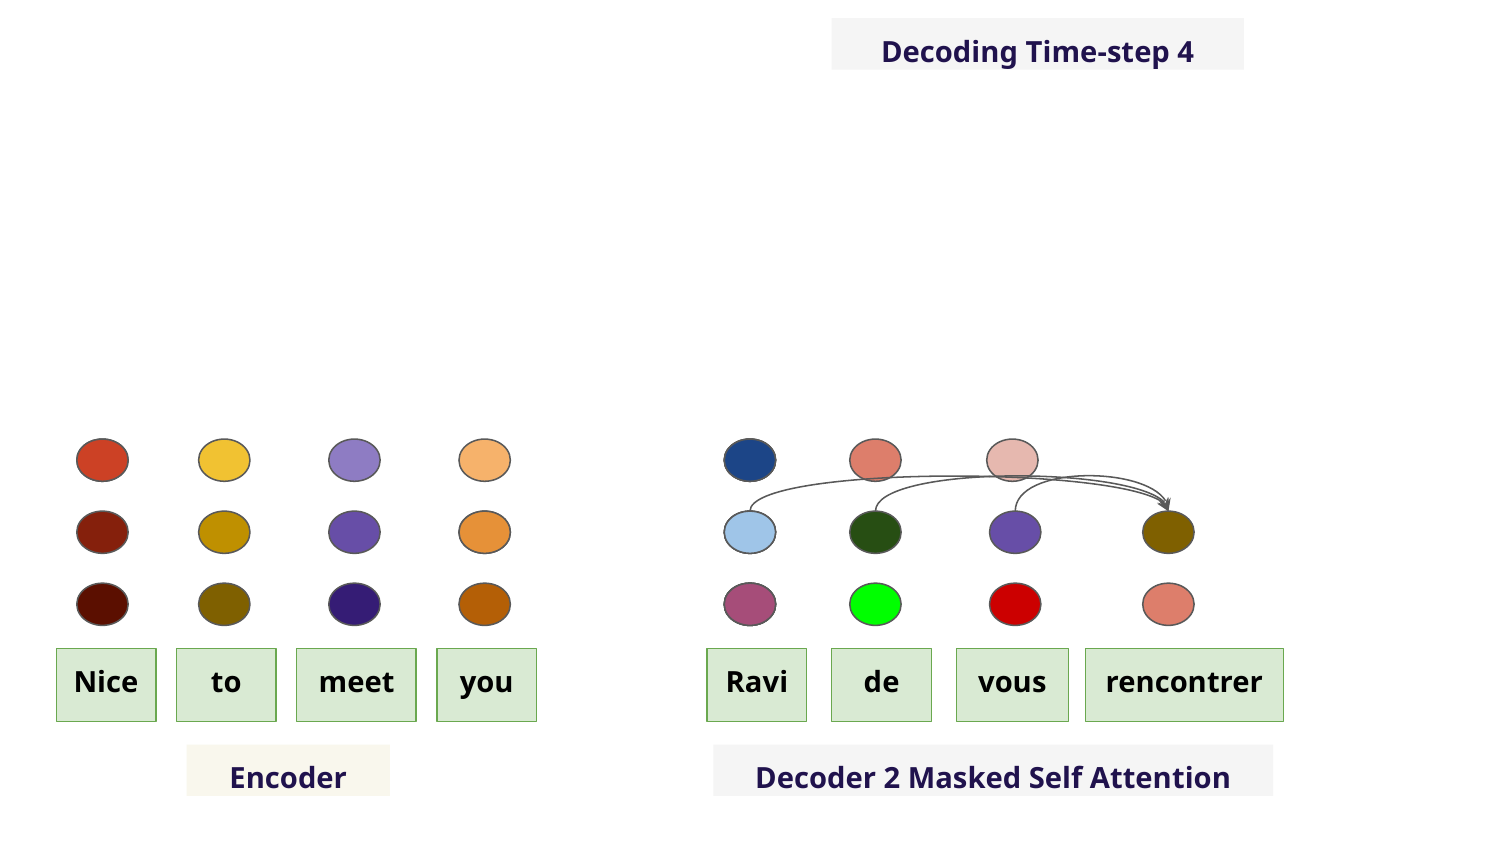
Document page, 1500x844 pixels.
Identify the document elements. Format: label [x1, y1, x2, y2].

text_box [1085, 648, 1284, 722]
text_box [436, 648, 537, 722]
text_box [1142, 583, 1195, 626]
text_box [176, 648, 277, 722]
text_box [76, 511, 129, 554]
text_box [724, 511, 776, 554]
text_box [76, 439, 129, 482]
text_box [198, 511, 250, 554]
text_box [186, 744, 390, 796]
text_box [849, 439, 902, 479]
text_box [831, 18, 1244, 70]
text_box [328, 511, 381, 554]
text_box [56, 648, 156, 722]
text_box [707, 648, 807, 722]
text_box [956, 301, 1069, 722]
text_box [76, 583, 129, 626]
text_box [458, 439, 511, 482]
text_box [296, 648, 417, 722]
text_box [713, 744, 1274, 796]
text_box [328, 439, 381, 482]
text_box [724, 439, 776, 482]
text_box [198, 439, 250, 482]
text_box [458, 583, 511, 626]
text_box [831, 648, 932, 722]
text_box [724, 583, 776, 626]
text_box [849, 583, 902, 626]
text_box [458, 511, 511, 554]
text_box [328, 583, 381, 626]
text_box [1142, 511, 1195, 554]
text_box [849, 511, 902, 554]
text_box [198, 583, 250, 626]
